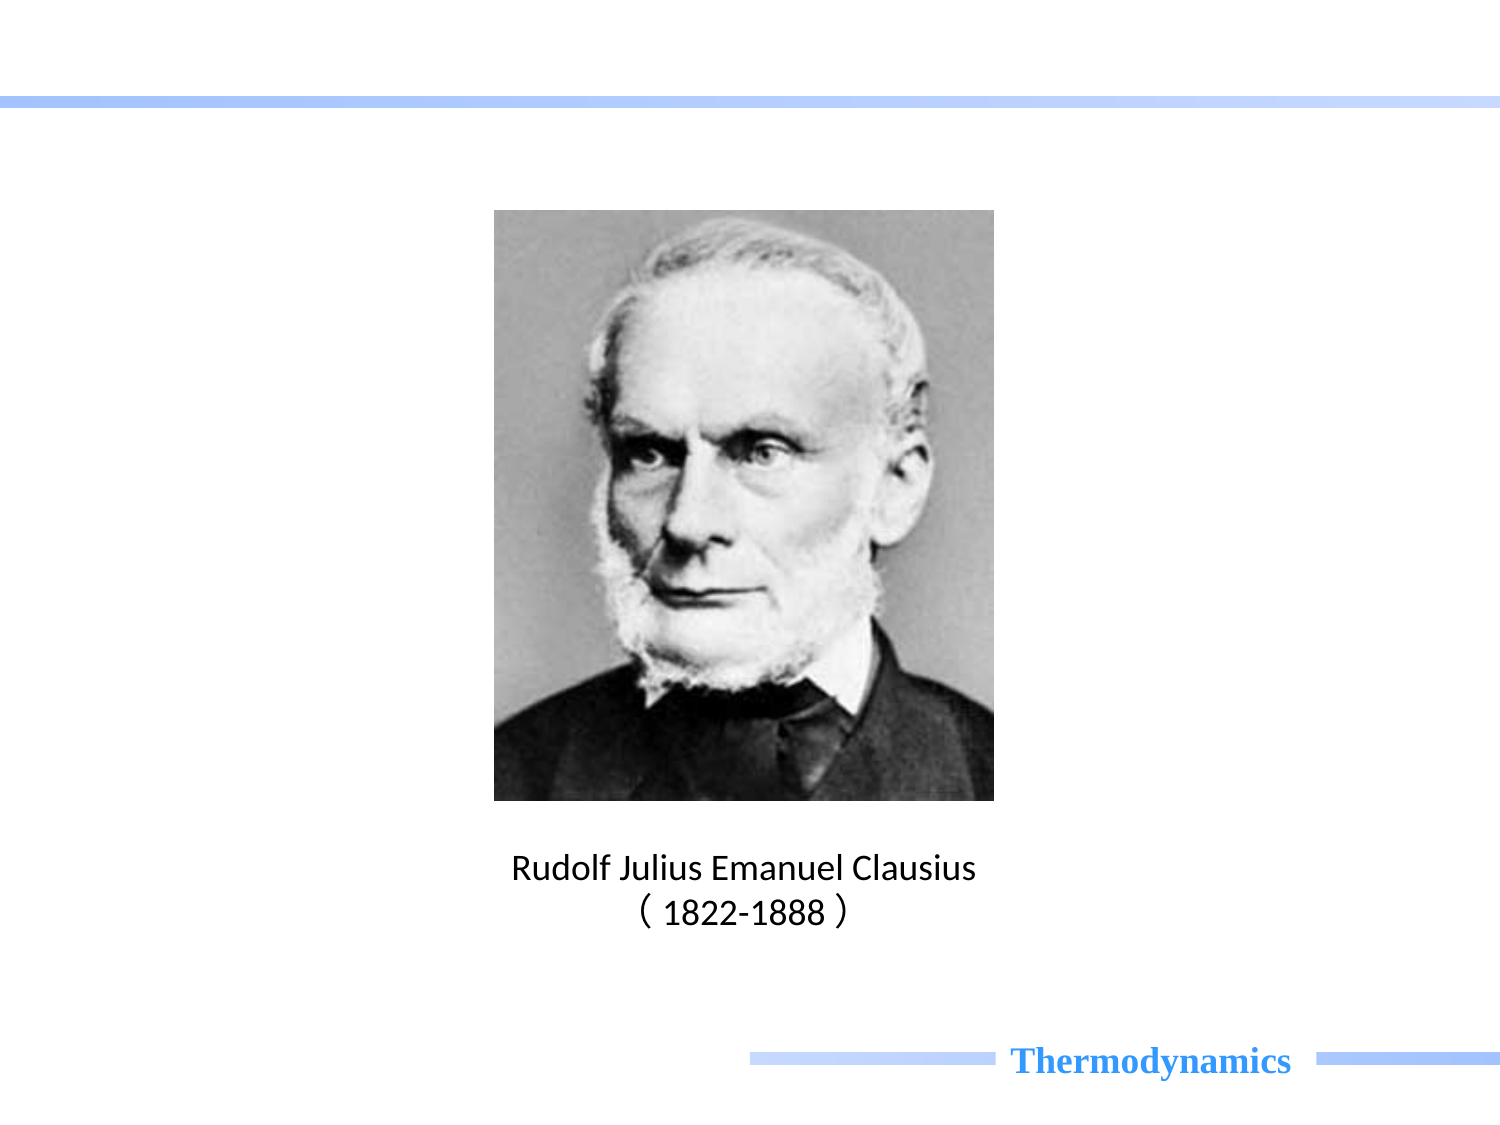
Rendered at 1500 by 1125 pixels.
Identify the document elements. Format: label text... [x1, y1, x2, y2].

picture [494, 209, 994, 801]
text_box Rudolf Julius Emanuel Clausius （1822-1888） [410, 835, 1078, 941]
